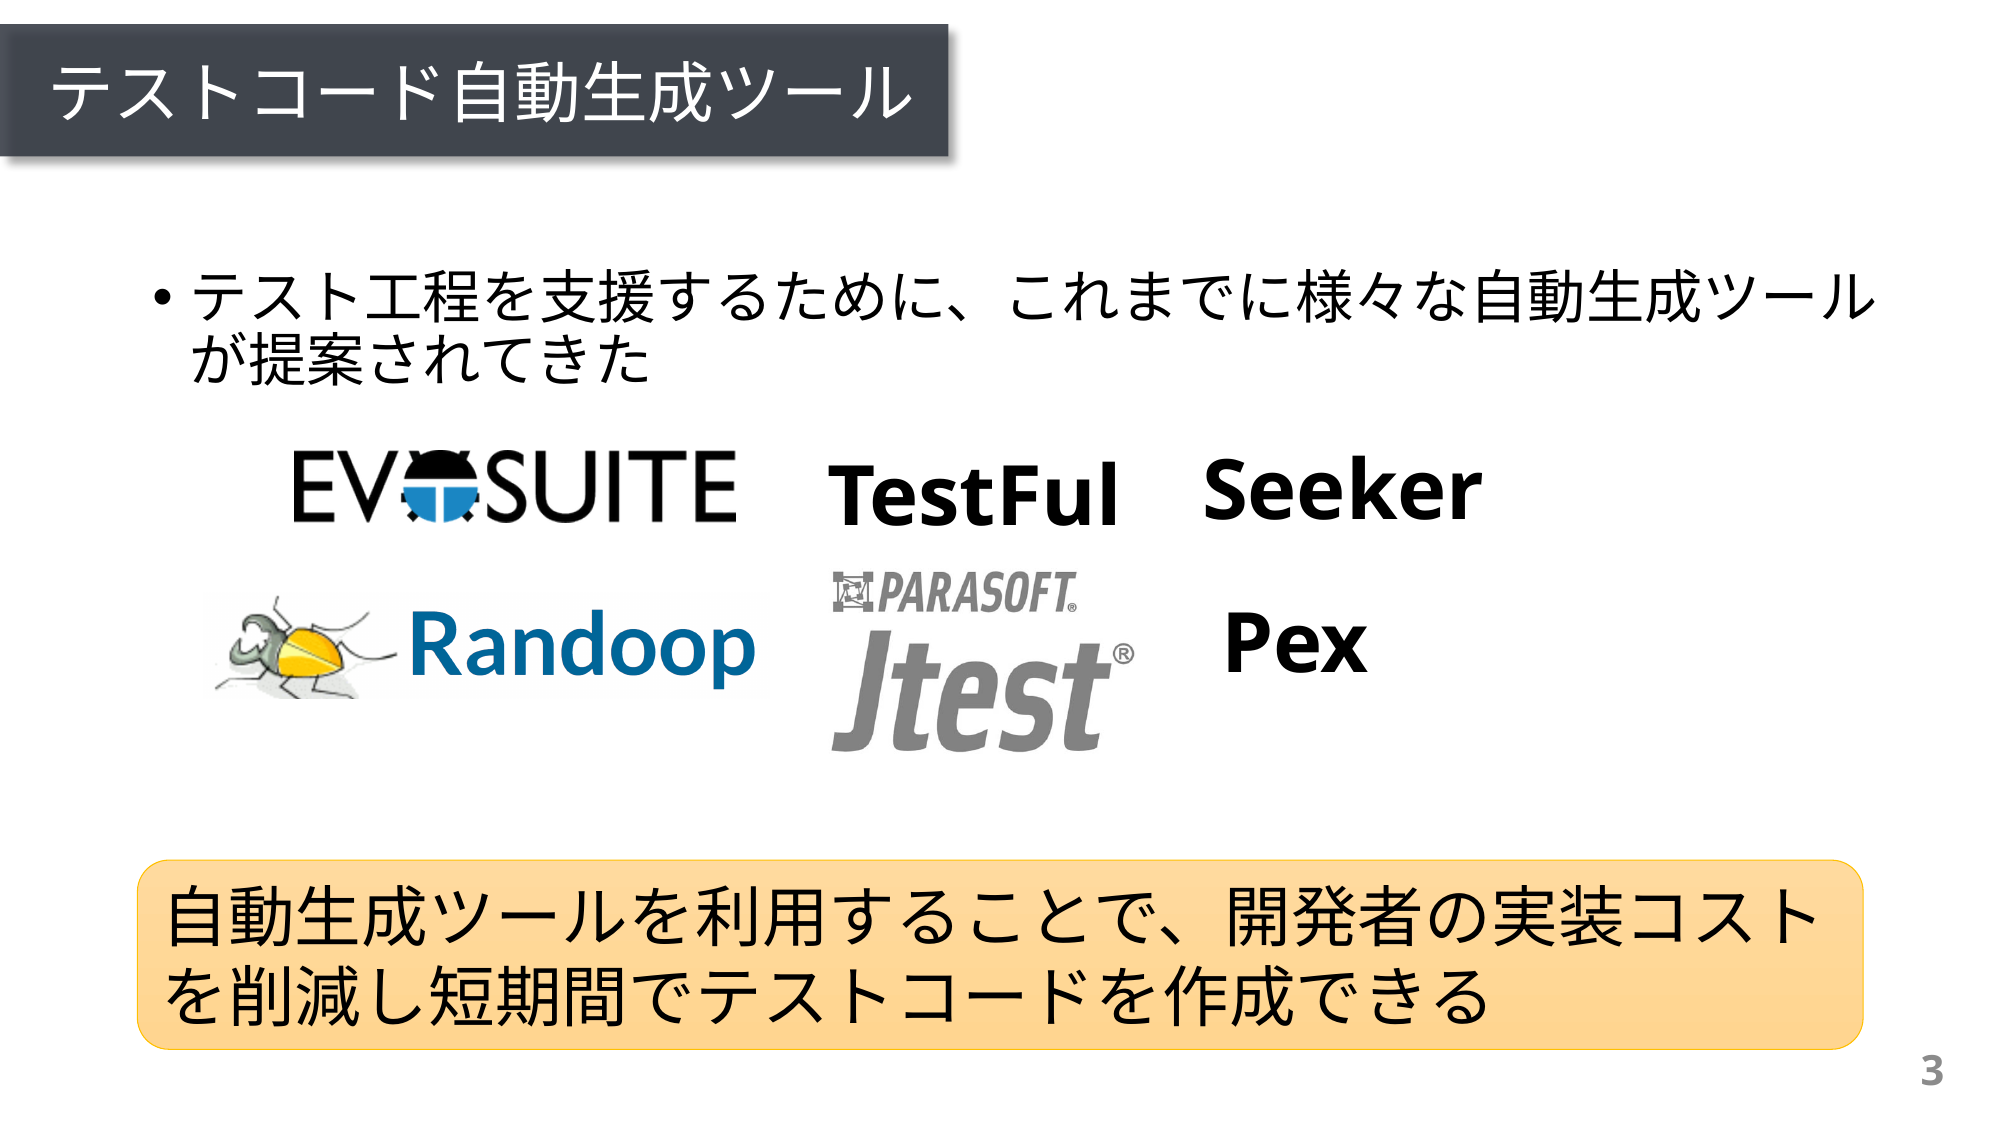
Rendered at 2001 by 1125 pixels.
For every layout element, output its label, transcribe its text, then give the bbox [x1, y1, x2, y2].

title テストコード自動生成ツール [32, 36, 953, 156]
picture [294, 450, 736, 523]
picture [823, 568, 1136, 756]
text_box Seeker [1187, 428, 1563, 544]
text_box Pex [1206, 582, 1582, 697]
text_box TestFul [812, 435, 1188, 550]
list テスト工程を支援するために、これまでに様々な自動生成ツールが提案されてきた [137, 260, 1900, 409]
text_box 自動生成ツールを利用することで、開発者の実装コストを削減し短期間でテストコードを作成できる [136, 859, 1864, 1050]
picture [203, 592, 770, 699]
